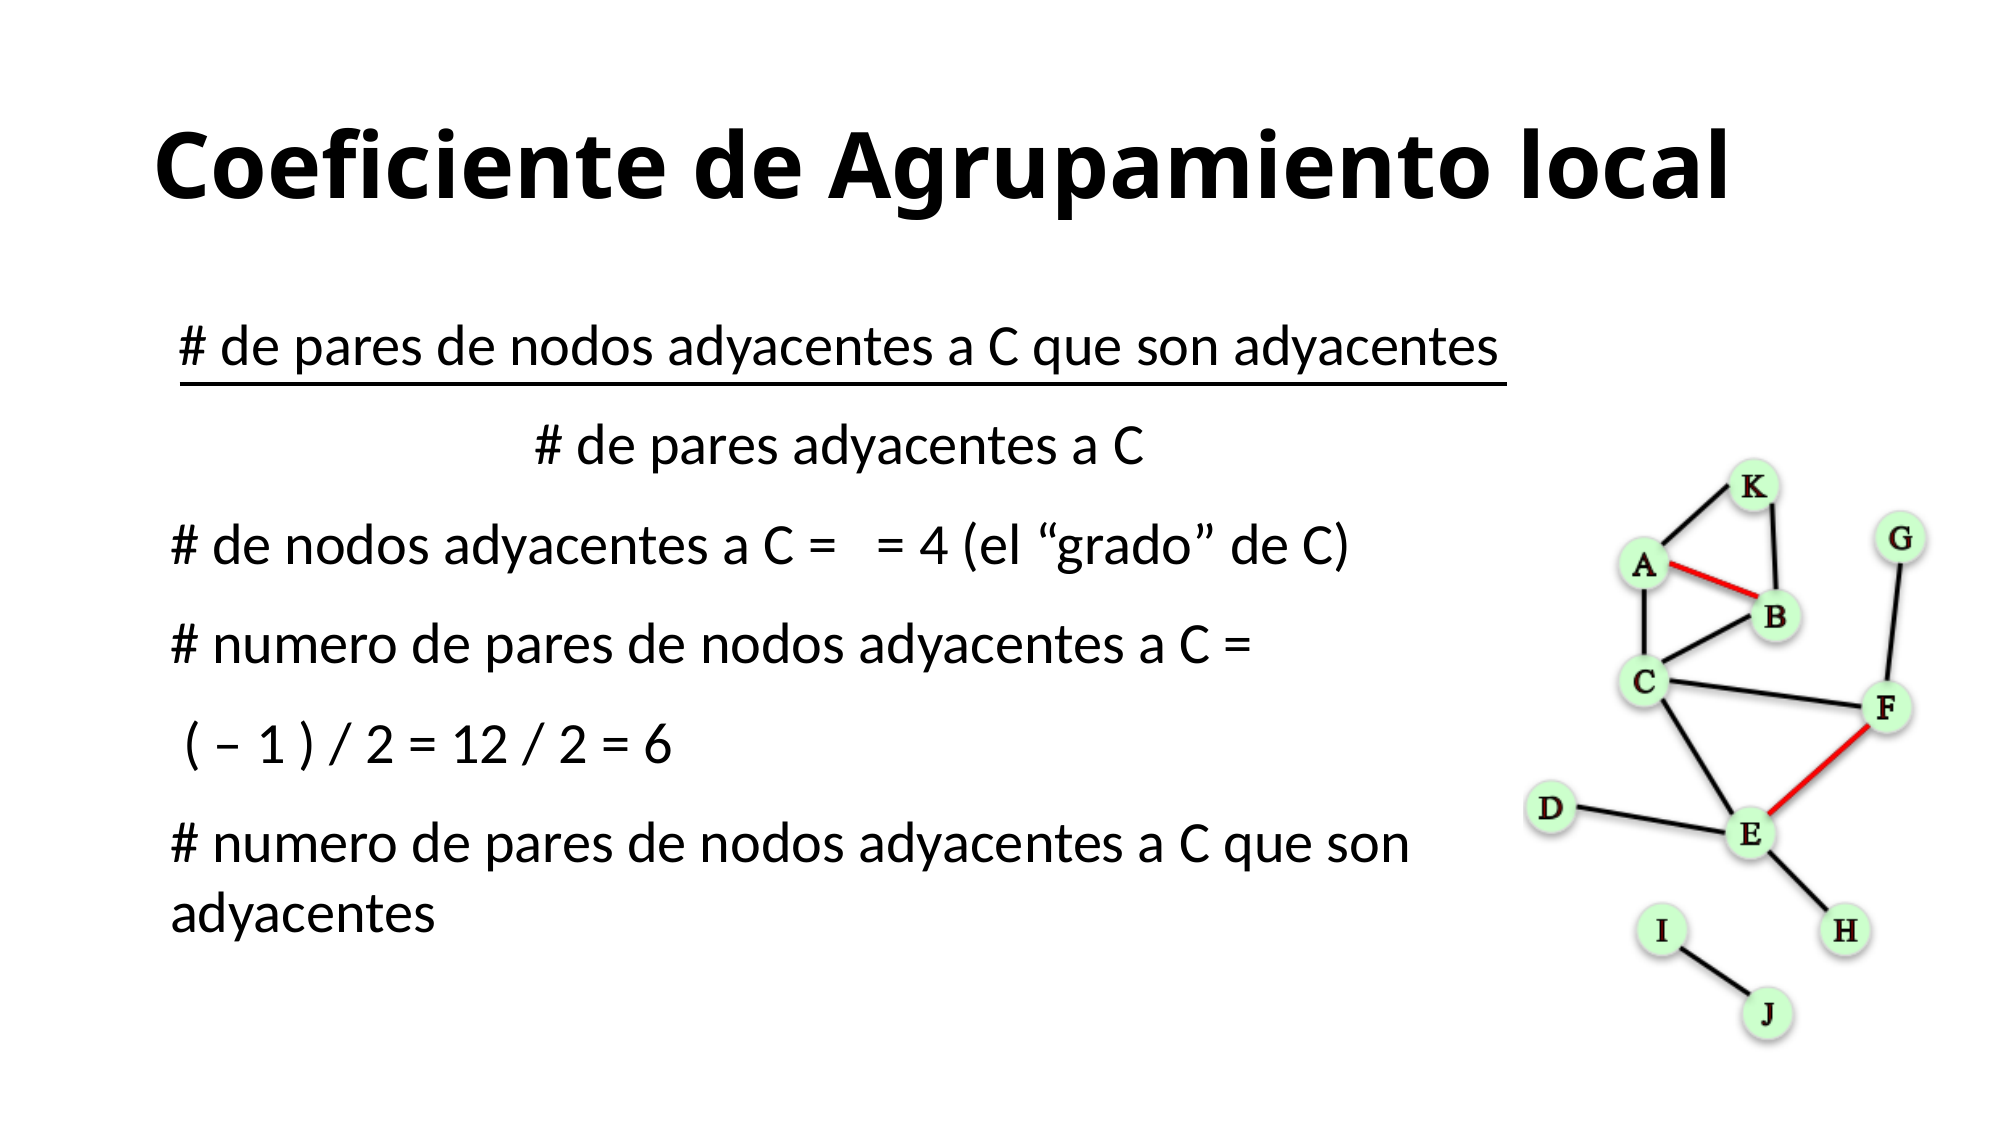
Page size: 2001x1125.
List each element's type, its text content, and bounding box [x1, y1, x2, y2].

picture [1523, 450, 1937, 1053]
text_box Coeficiente de Agrupamiento local [137, 59, 1863, 278]
